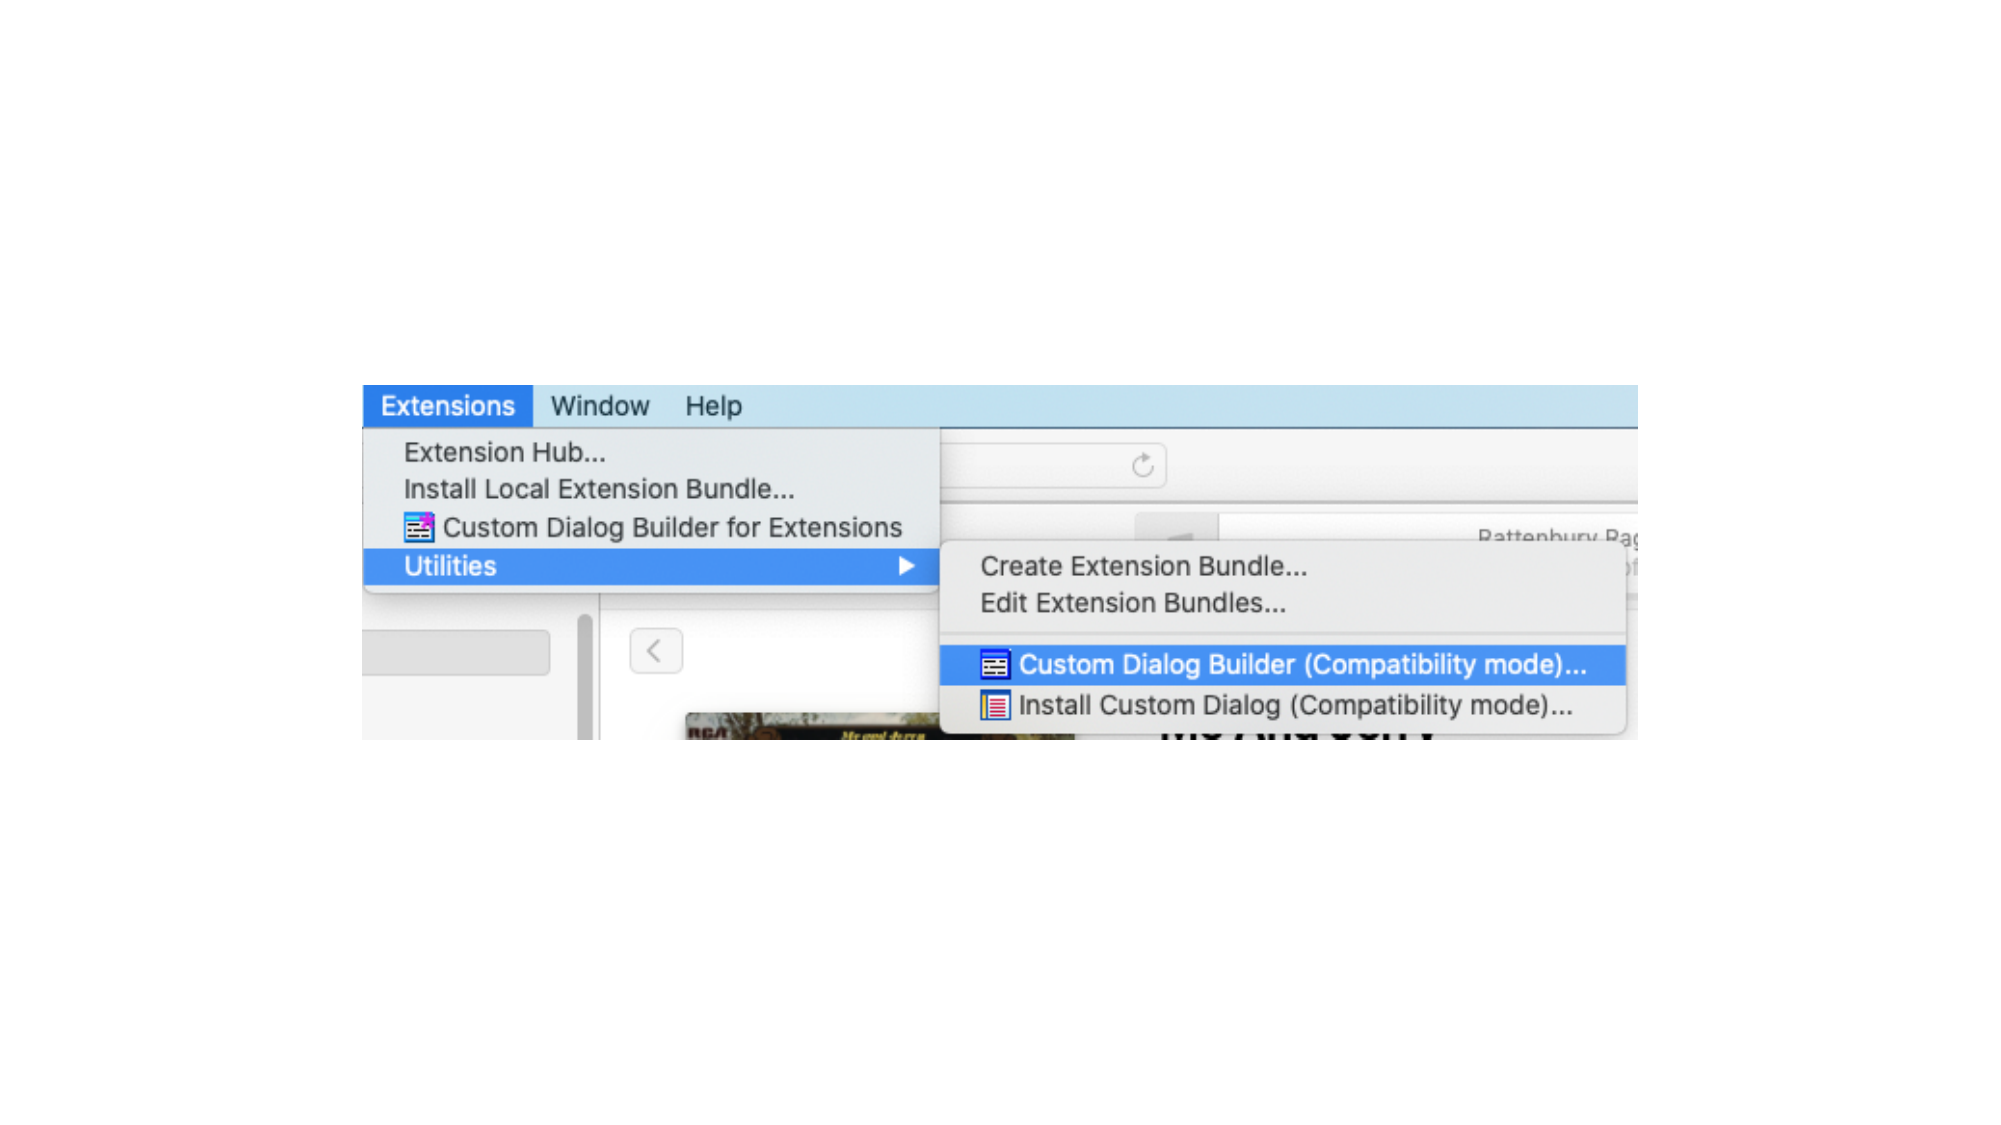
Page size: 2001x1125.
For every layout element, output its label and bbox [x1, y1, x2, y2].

picture [362, 385, 1638, 740]
